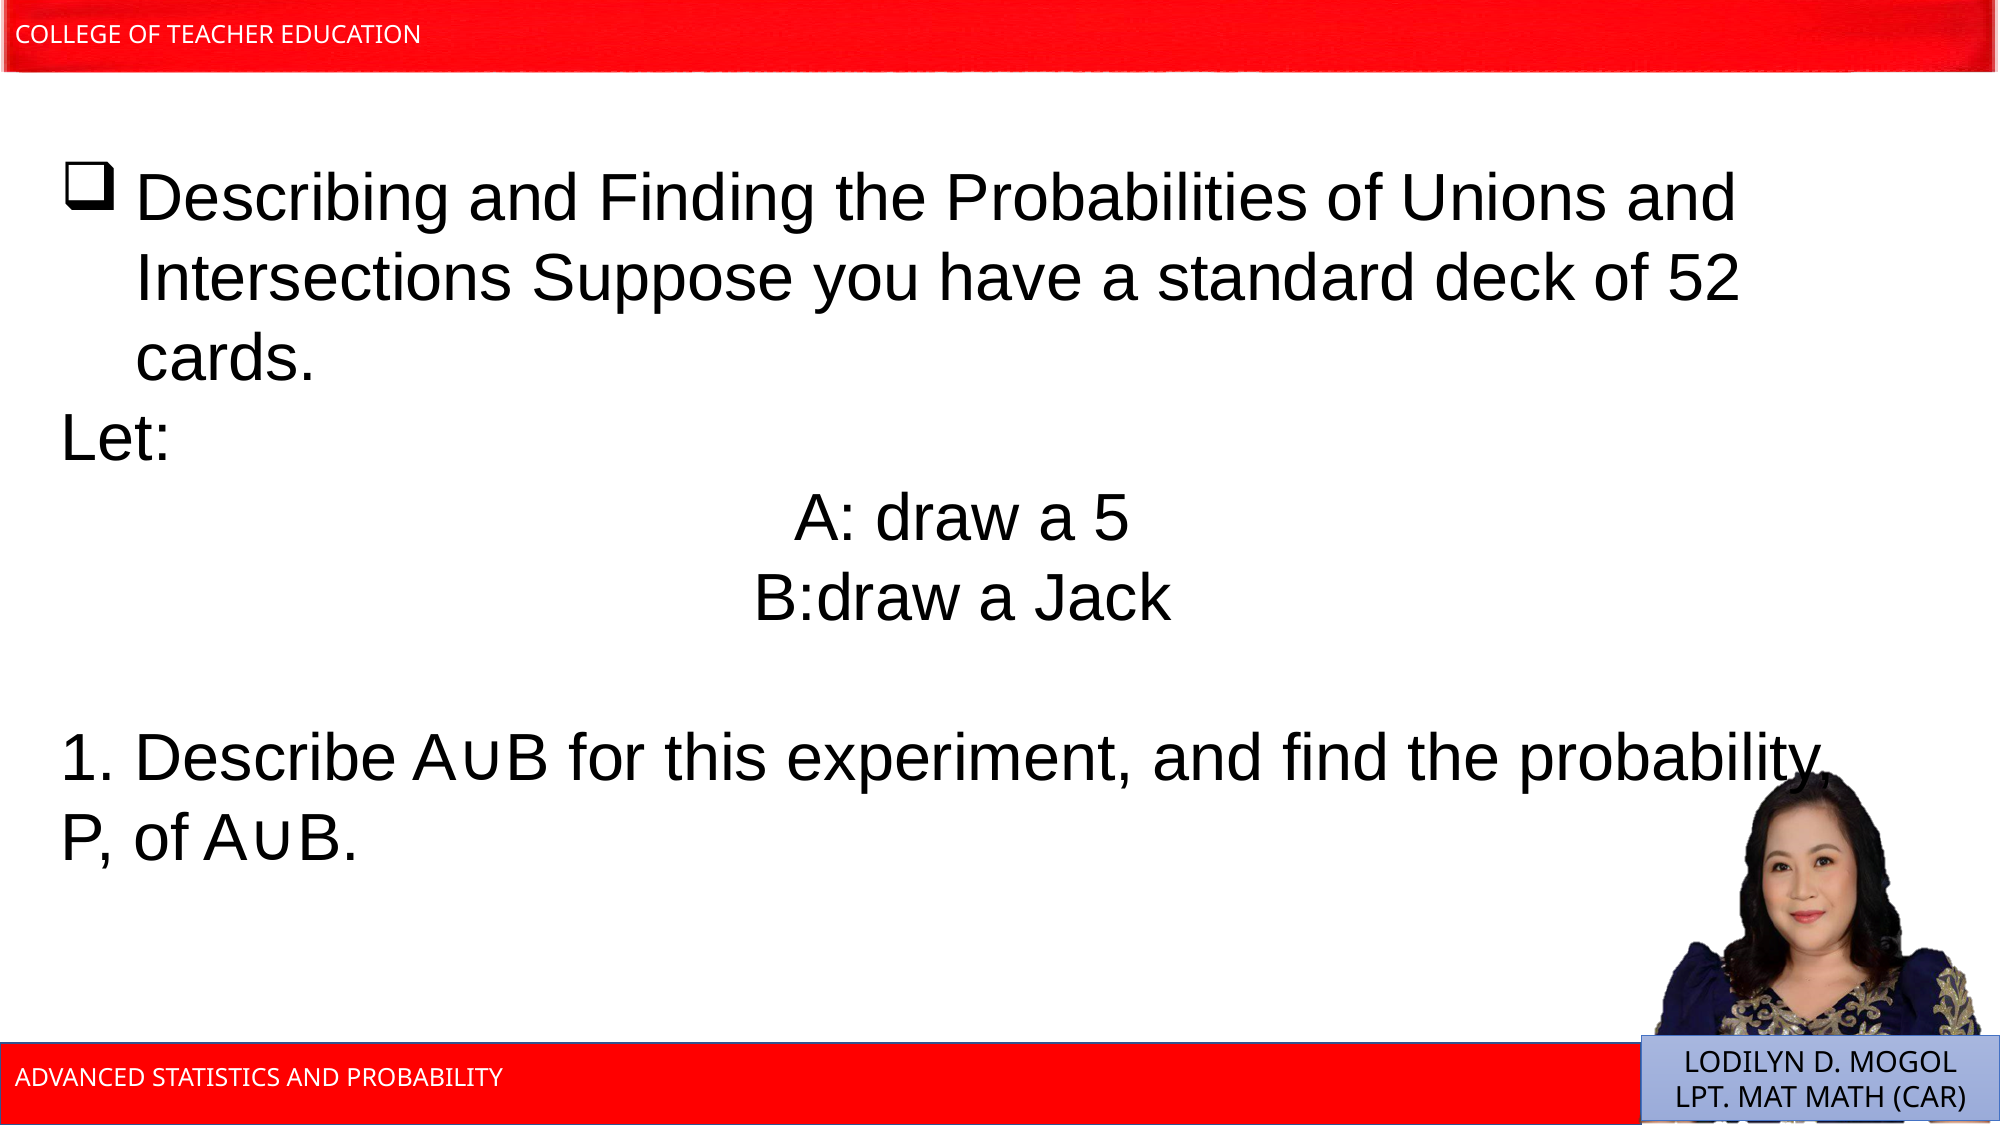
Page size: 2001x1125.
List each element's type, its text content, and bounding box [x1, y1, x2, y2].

picture [0, 0, 2000, 121]
text_box Describing and Finding the Probabilities of Unions and Intersections Suppose you have a standard deck of 52 cards. Let: A: draw a 5 B:draw a Jack 1. Describe A∪B for this experiment, and find the probability, P, of A∪B. [46, 146, 1898, 882]
text_box [0, 1042, 1581, 1125]
picture [1581, 694, 2000, 1125]
text_box ADVANCED STATISTICS AND PROBABILITY [0, 1053, 953, 1099]
